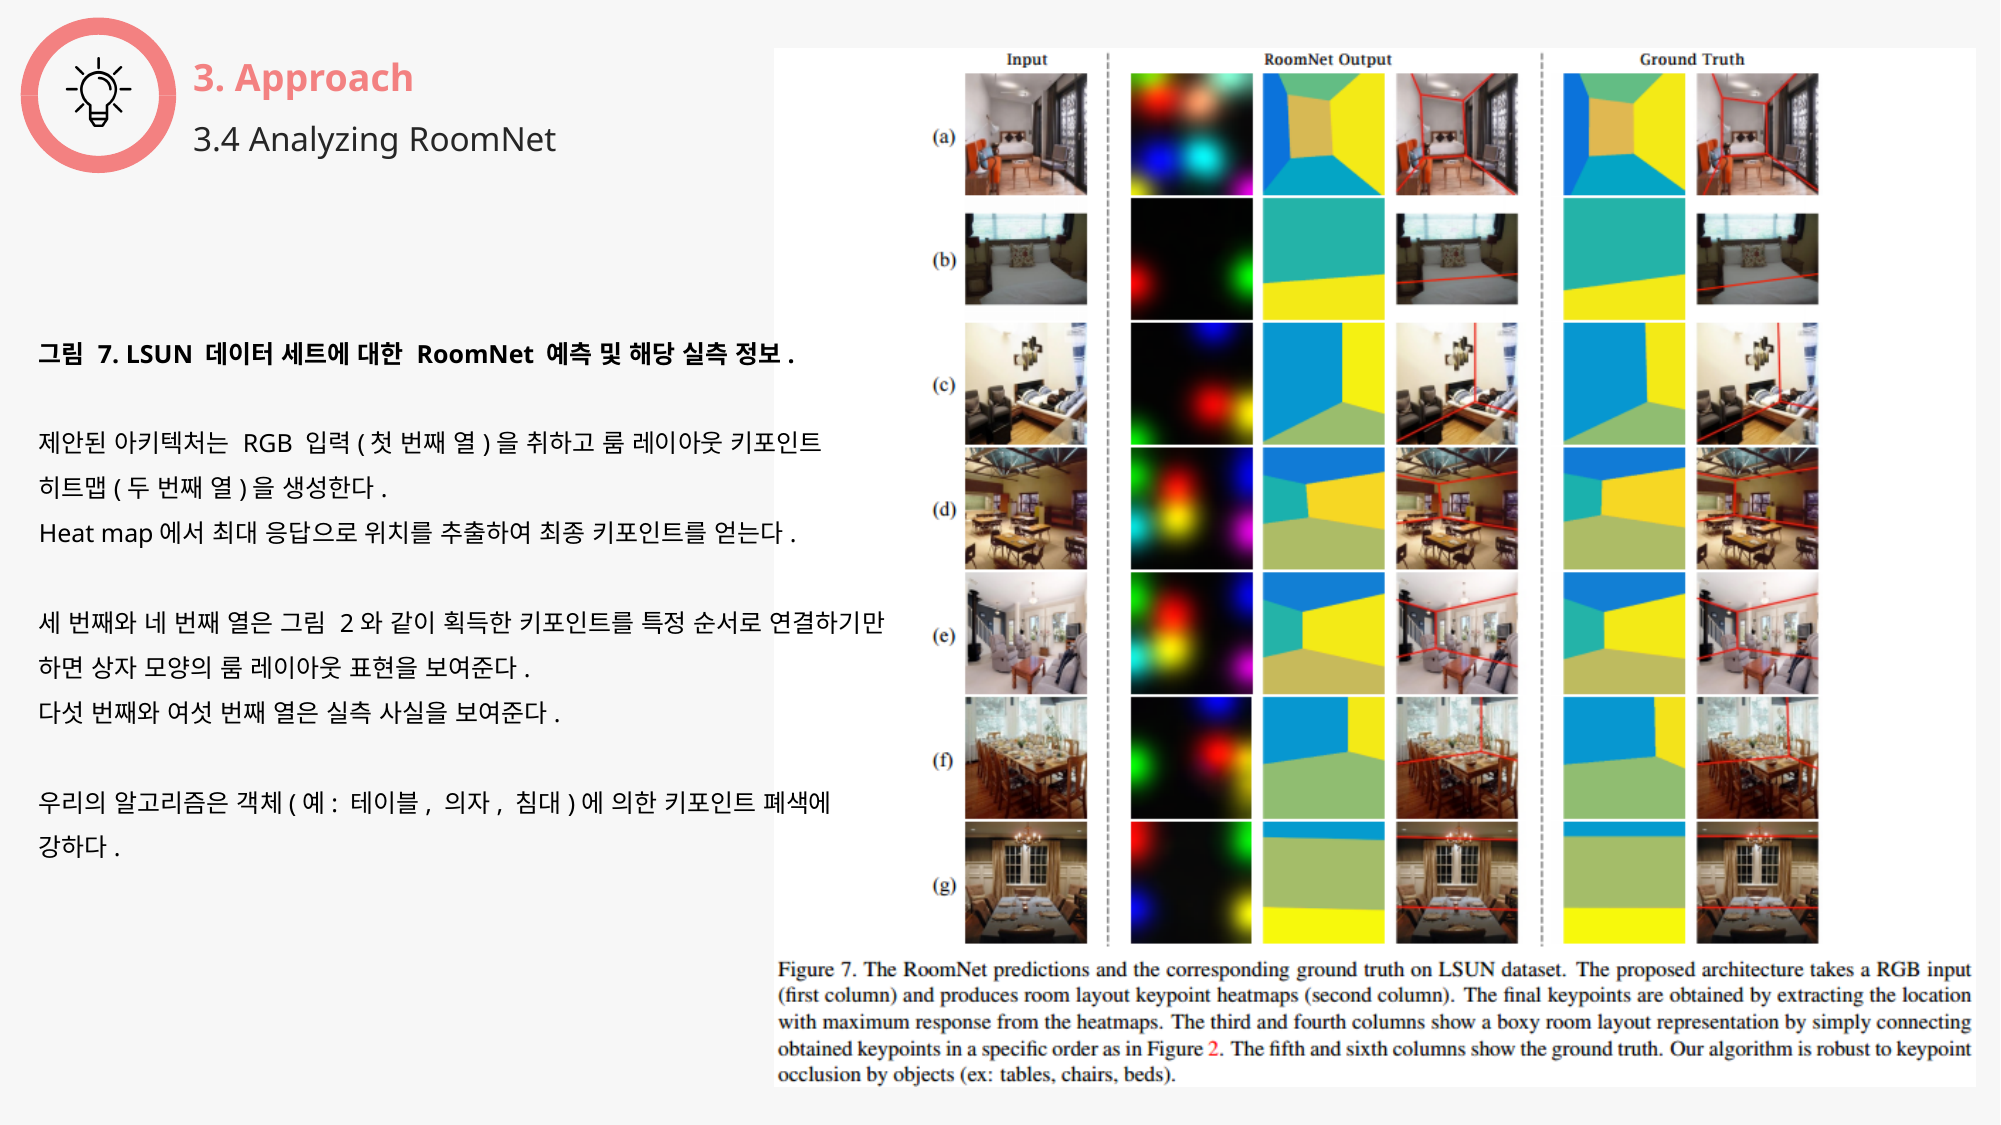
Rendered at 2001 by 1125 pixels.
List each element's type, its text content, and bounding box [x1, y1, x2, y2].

text_box 3. Approach [178, 46, 448, 107]
text_box 3.4 Analyzing RoomNet [178, 110, 774, 166]
picture [774, 48, 1976, 1087]
text_box [19, 96, 178, 175]
text_box 그림 7. LSUN 데이터 세트에 대한 RoomNet 예측 및 해당 실측 정보. 제안된 아키텍처는 RGB 입력(첫 번째 열)을 취하고 룸 레이아웃 키포인트 히트맵(두 번째 열)을 생성한다. Heat map에서 최대 응답으로 위치를 추출하여 최종 키포인트를 얻는다. 세 번째와 네 번째 열은 그림 2와 같이 획득한 키포인트를 특정 순서로 연결하기만 하면 상자 모양의 룸 레이아웃 표현을 보여준다. 다섯 번째와 여섯 번째 열은 실측 사실을 보여준다. 우리의 알고리즘은 객체(예: 테이블, 의자, 침대)에 의한 키포인트 폐색에 강하다. [24, 315, 774, 870]
text_box [19, 16, 178, 97]
picture [63, 57, 134, 128]
